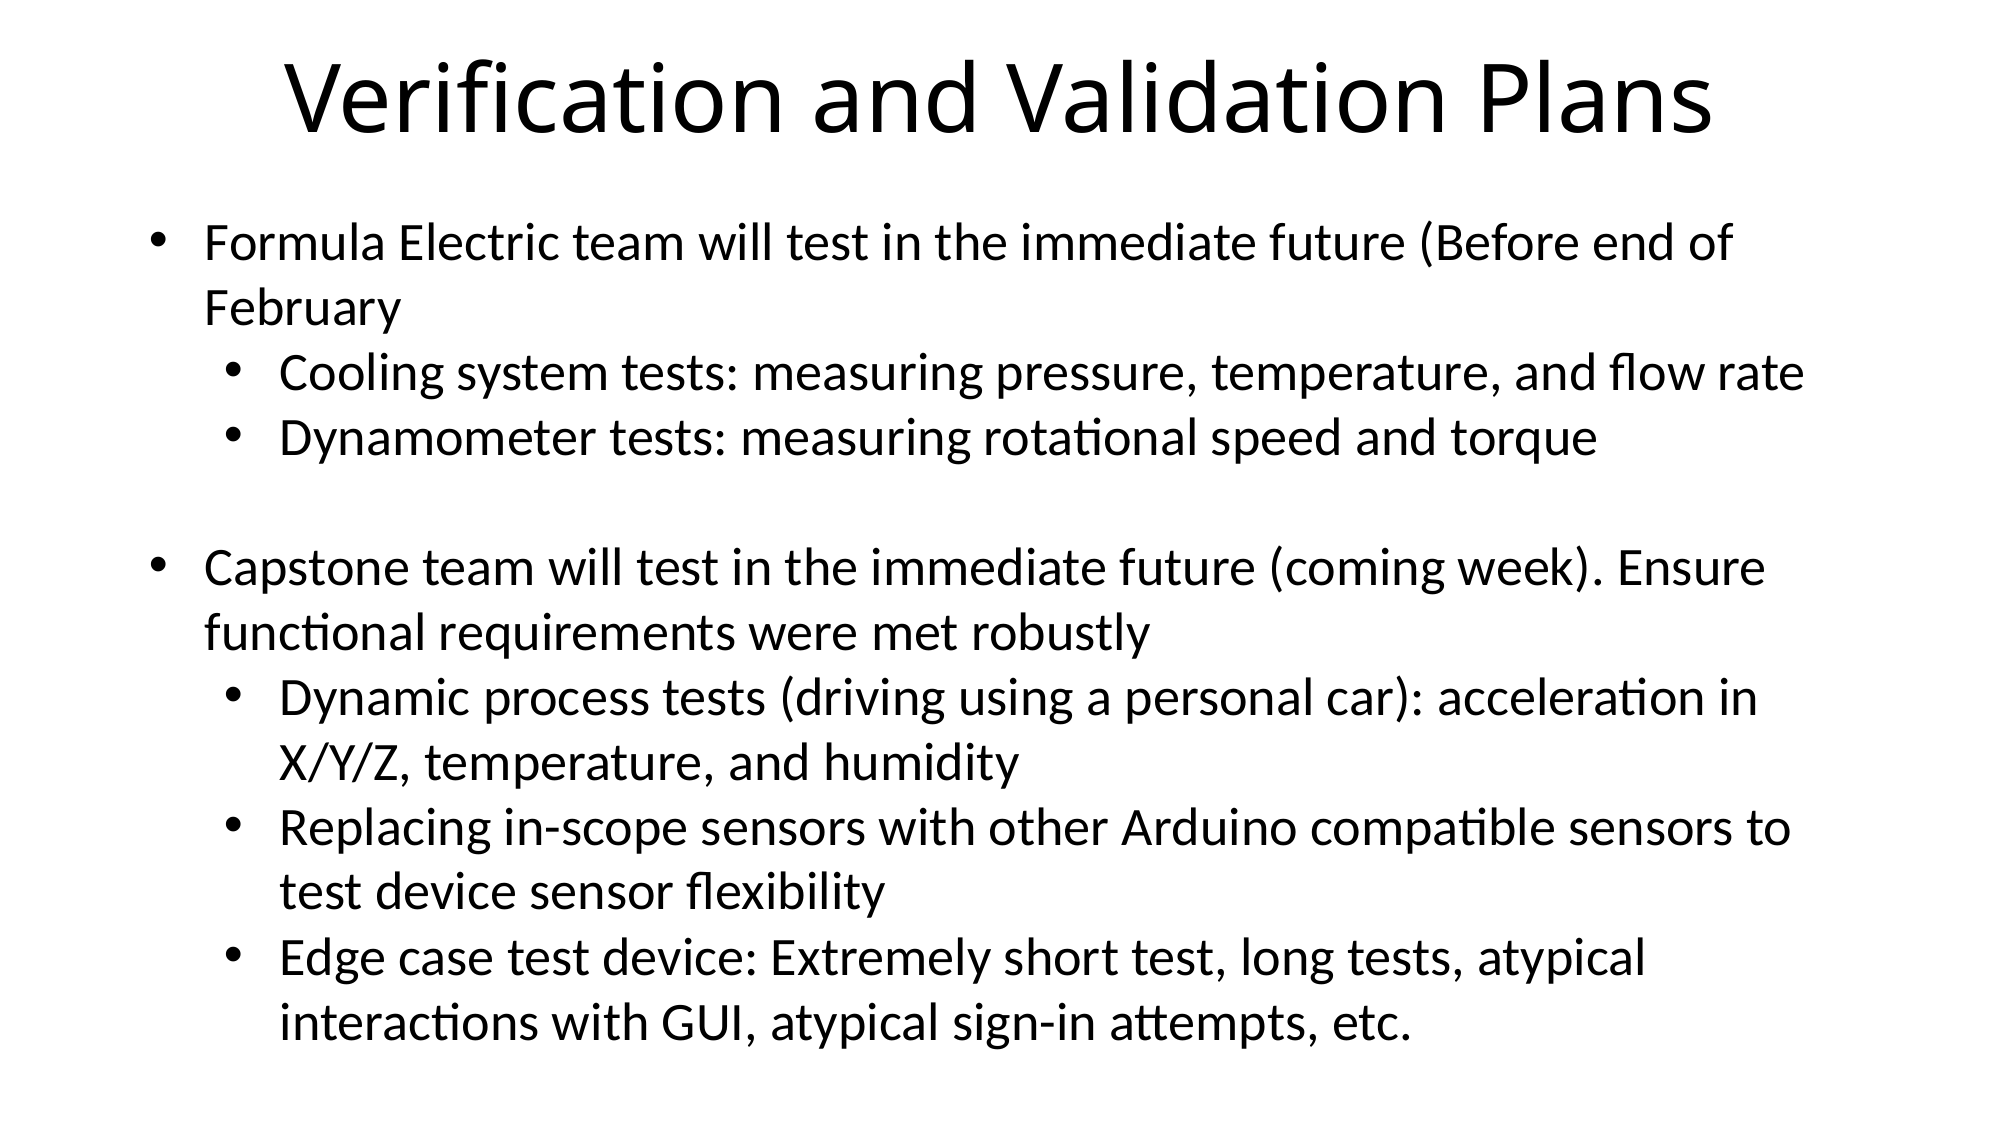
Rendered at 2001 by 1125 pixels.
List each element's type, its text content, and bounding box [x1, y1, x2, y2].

title Verification and Validation Plans [249, 19, 1750, 161]
text_box Formula Electric team will test in the immediate future (Before end of February Cooling system tests: measuring pressure, temperature, and flow rate Dynamometer tests: measuring rotational speed and torque Capstone team will test in the immediate future (coming week). Ensure functional requirements were met robustly Dynamic process tests (driving using a personal car): acceleration in X/Y/Z, temperature, and humidity Replacing in-scope sensors with other Arduino compatible sensors to test device sensor flexibility Edge case test device: Extremely short test, long tests, atypical interactions with GUI, atypical sign-in attempts, etc. [133, 198, 1866, 1059]
